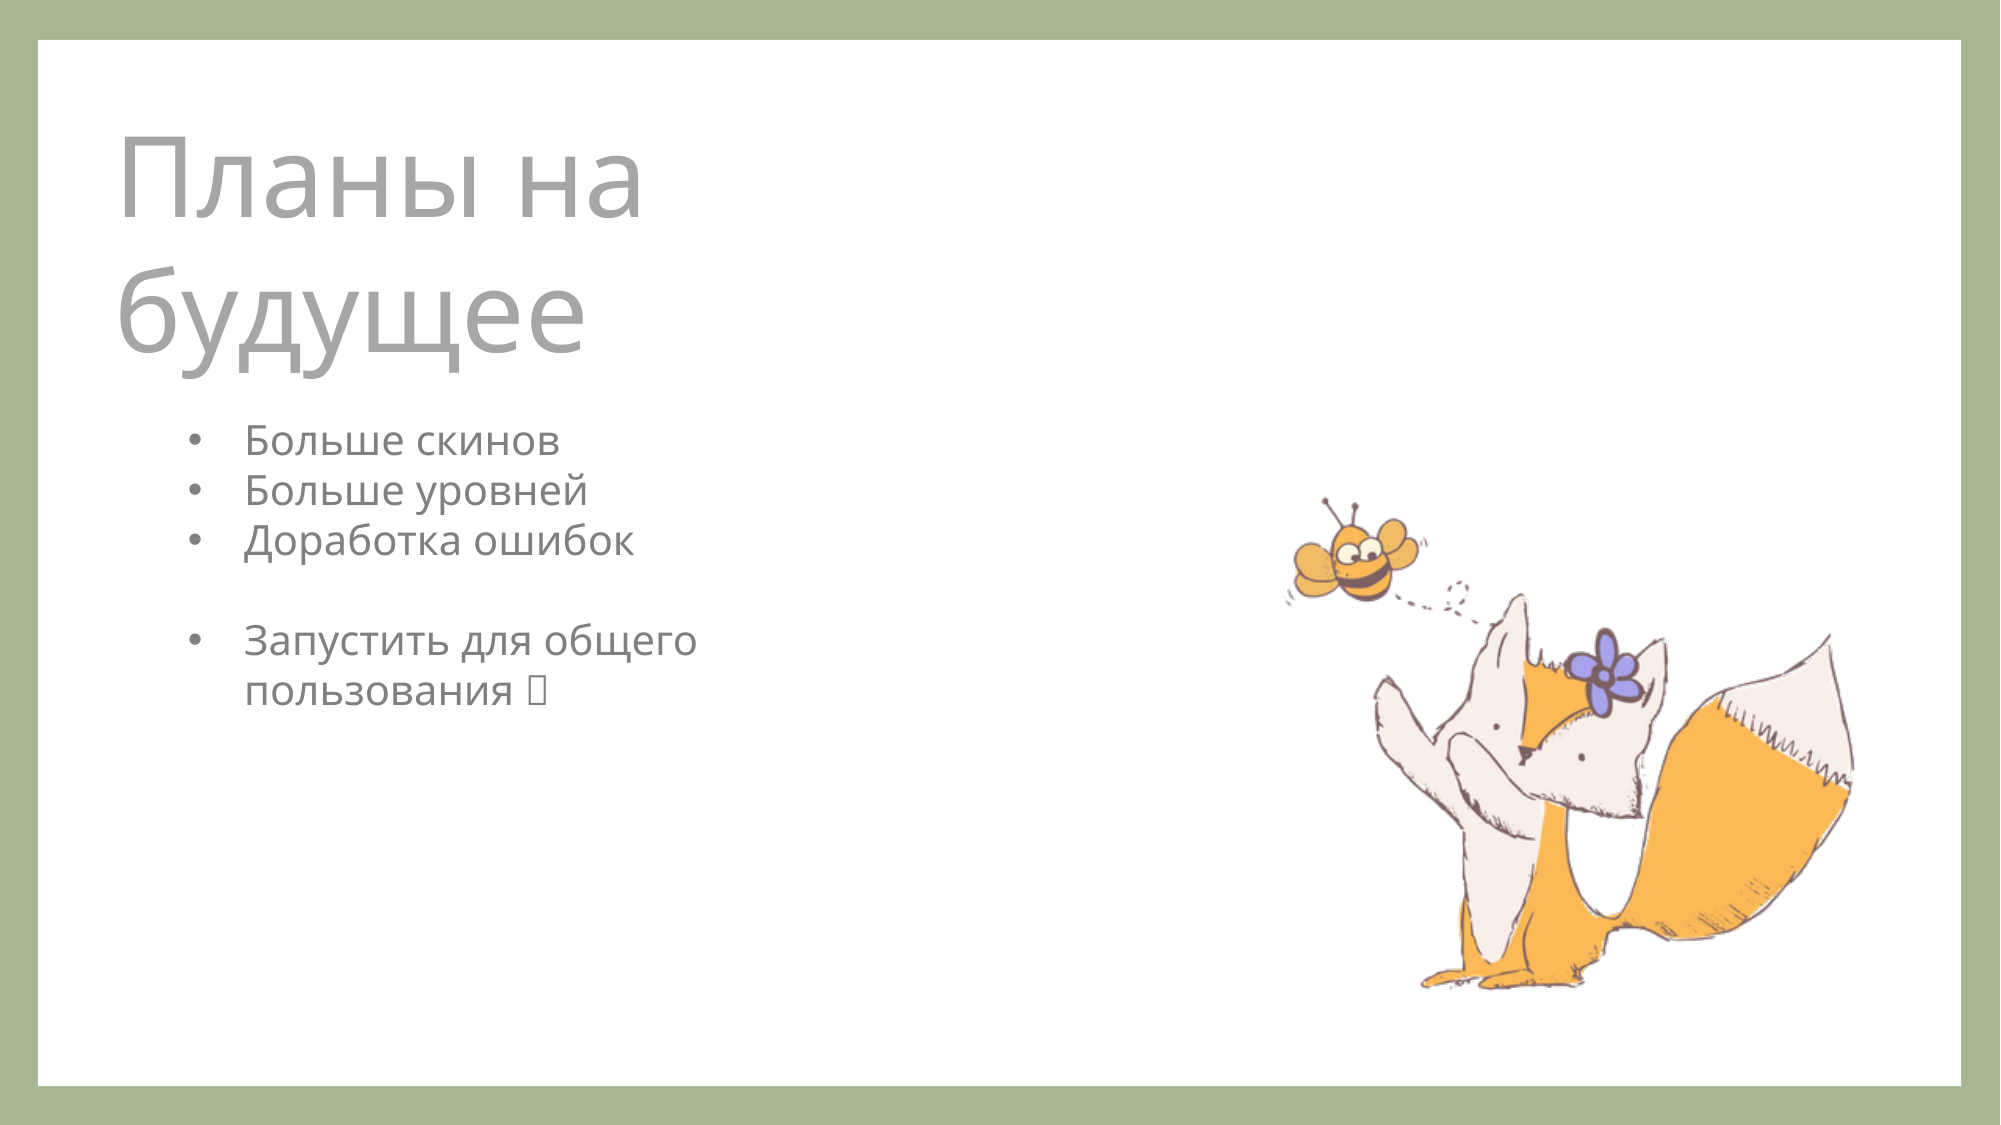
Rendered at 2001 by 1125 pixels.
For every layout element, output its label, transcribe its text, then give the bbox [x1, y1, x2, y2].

picture [1258, 464, 1884, 1028]
text_box Больше скинов Больше уровней Доработка ошибок Запустить для общего пользования  [173, 406, 967, 722]
text_box Планы на будущее [99, 97, 1040, 383]
